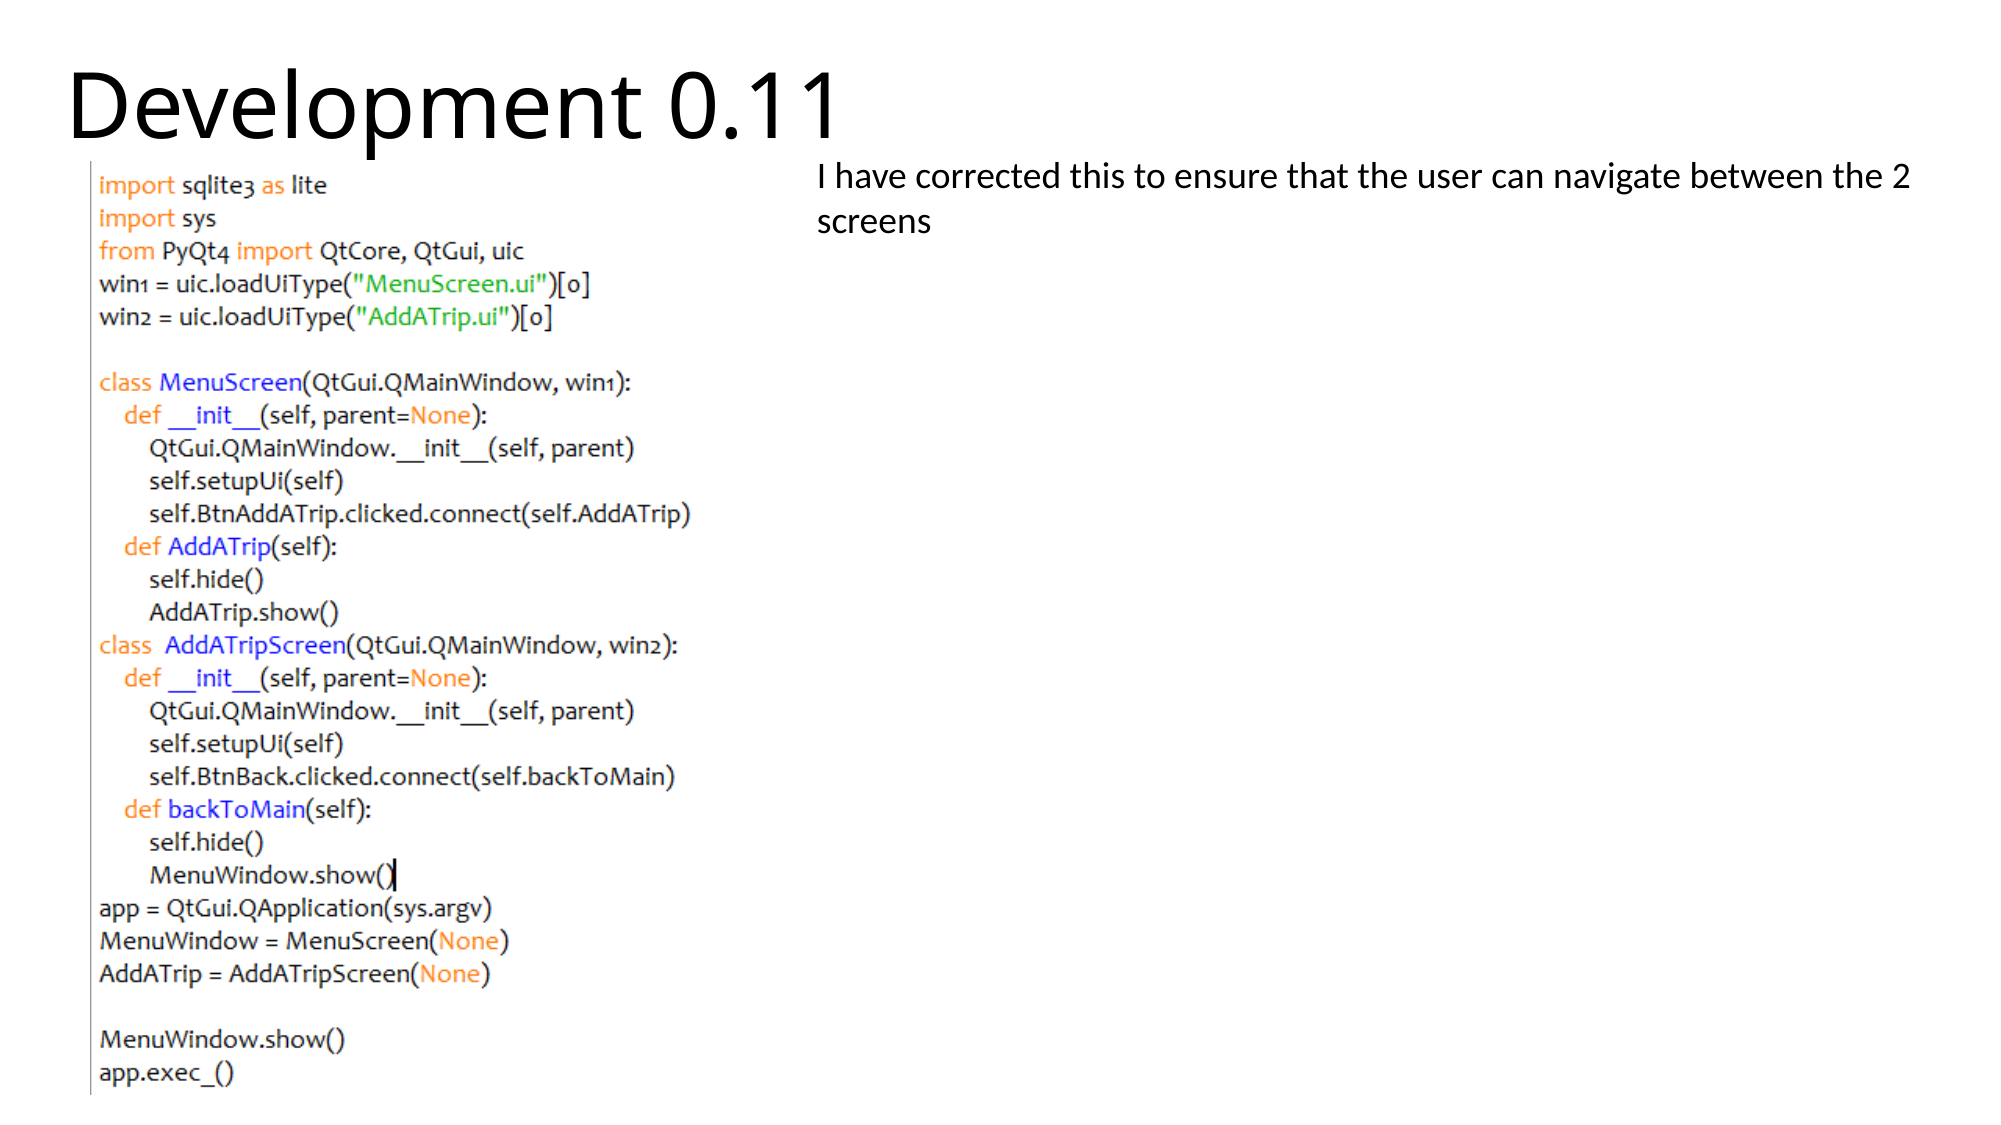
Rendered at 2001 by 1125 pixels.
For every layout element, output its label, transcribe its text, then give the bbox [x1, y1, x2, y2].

picture [89, 161, 767, 1095]
text_box I have corrected this to ensure that the user can navigate between the 2 screens [802, 143, 1942, 249]
title Development 0.11 [50, 0, 1776, 218]
